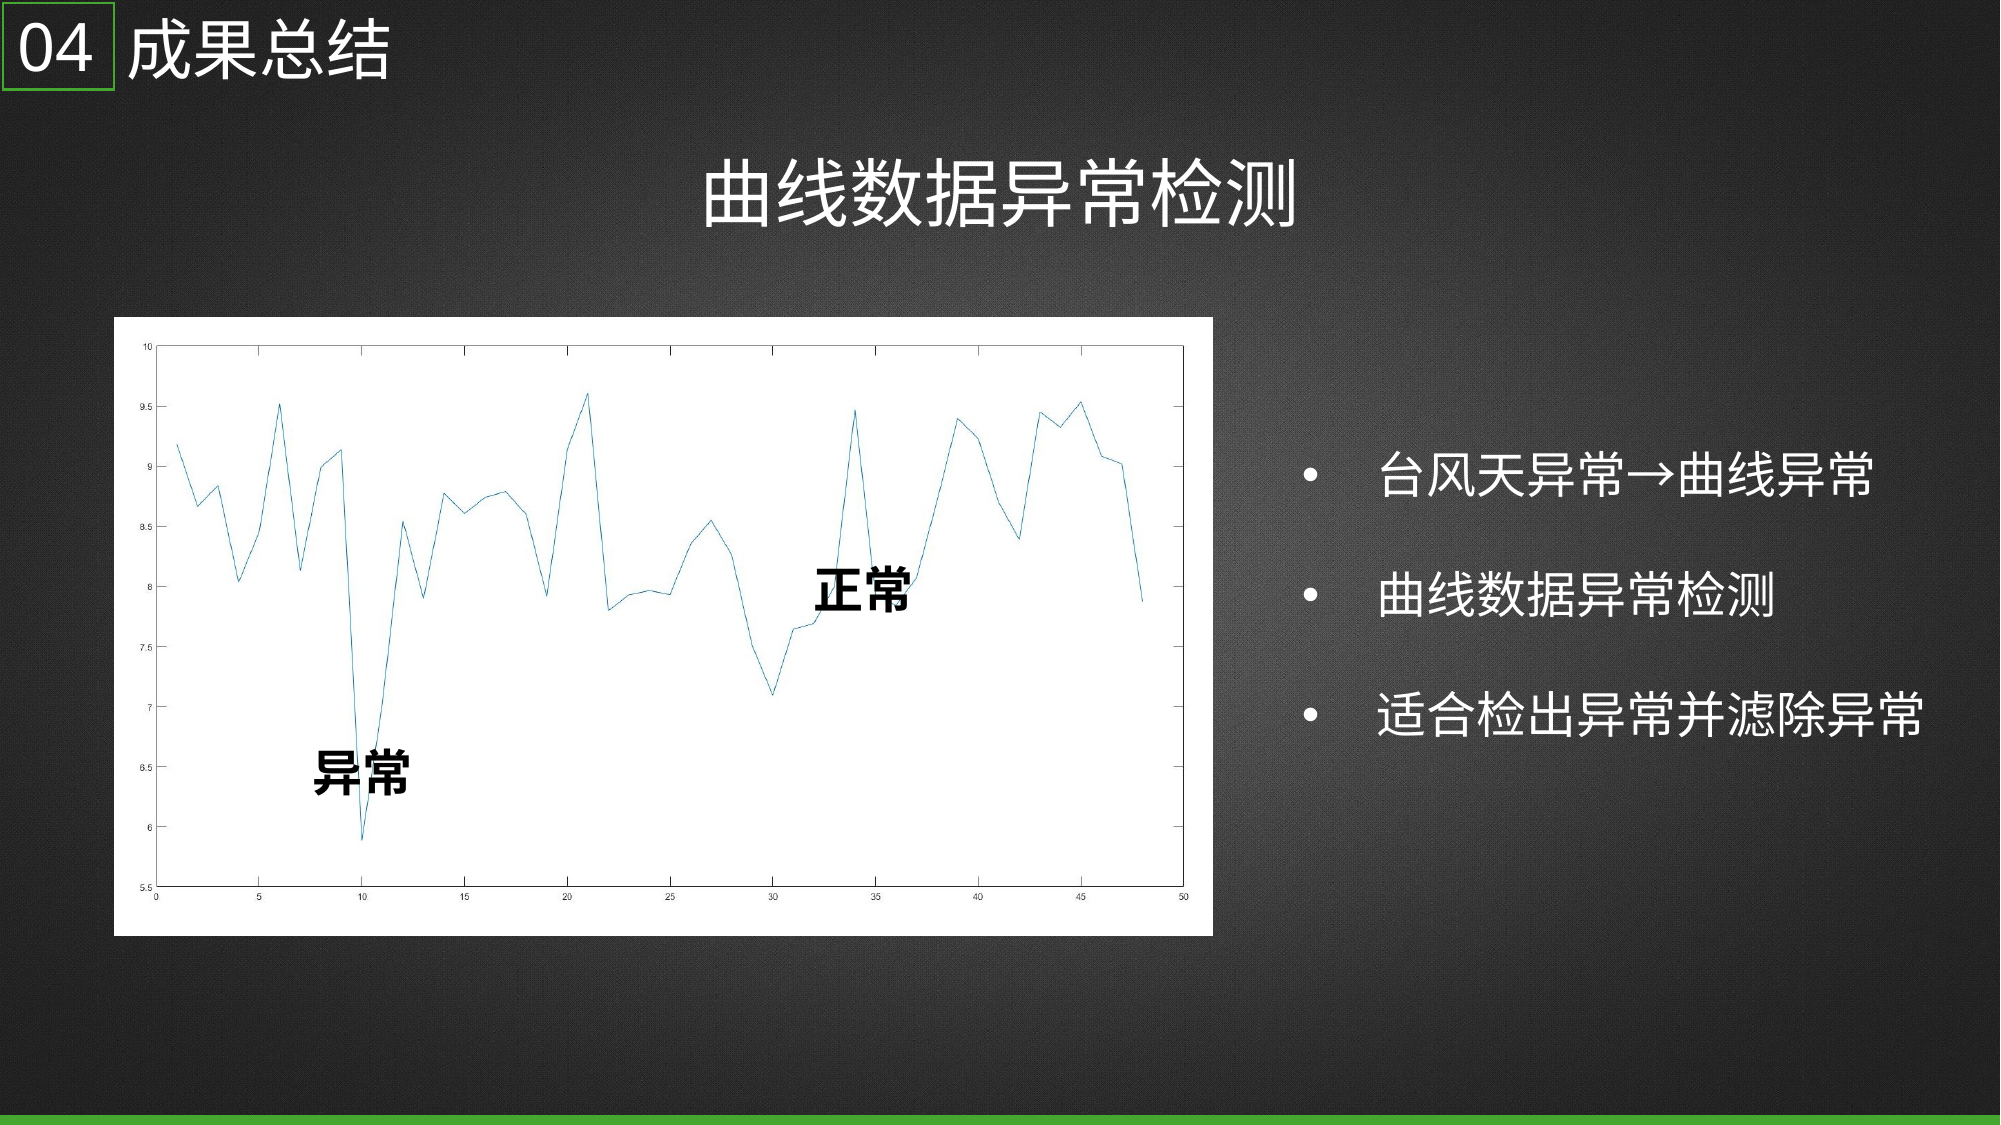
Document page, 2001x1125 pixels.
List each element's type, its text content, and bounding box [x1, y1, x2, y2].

text_box 台风天异常→曲线异常 曲线数据异常检测 适合检出异常并滤除异常 [1287, 376, 1963, 752]
text_box 曲线数据异常检测 [647, 139, 1353, 245]
text_box [0, 1114, 2000, 1125]
text_box 04 [0, 0, 112, 93]
picture [0, 0, 2000, 1114]
text_box 成果总结 [111, 0, 614, 96]
